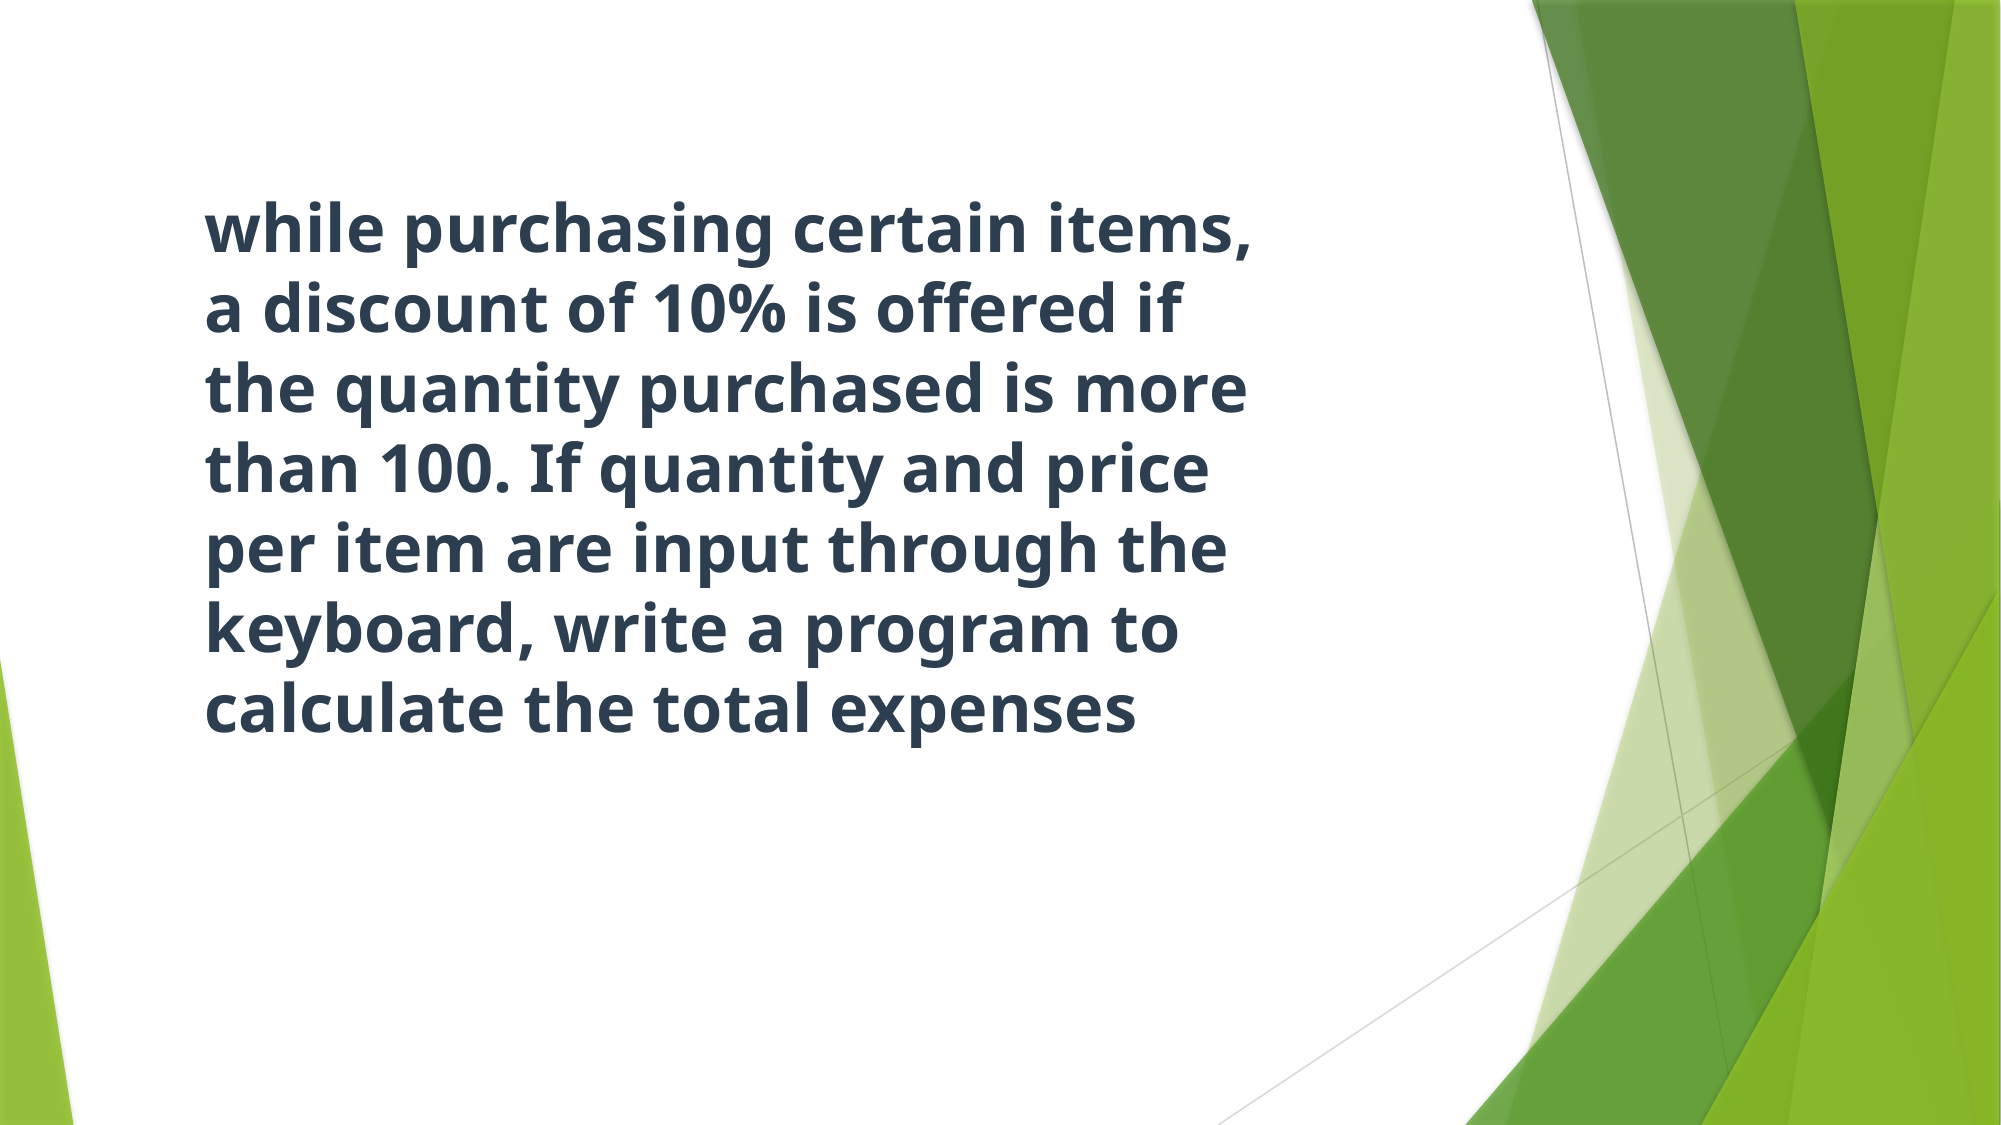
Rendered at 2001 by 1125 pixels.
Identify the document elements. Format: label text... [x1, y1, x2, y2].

text_box while purchasing certain items, a discount of 10% is offered if the quantity purchased is more than 100. If quantity and price per item are input through the keyboard, write a program to calculate the total expenses [189, 178, 1320, 754]
